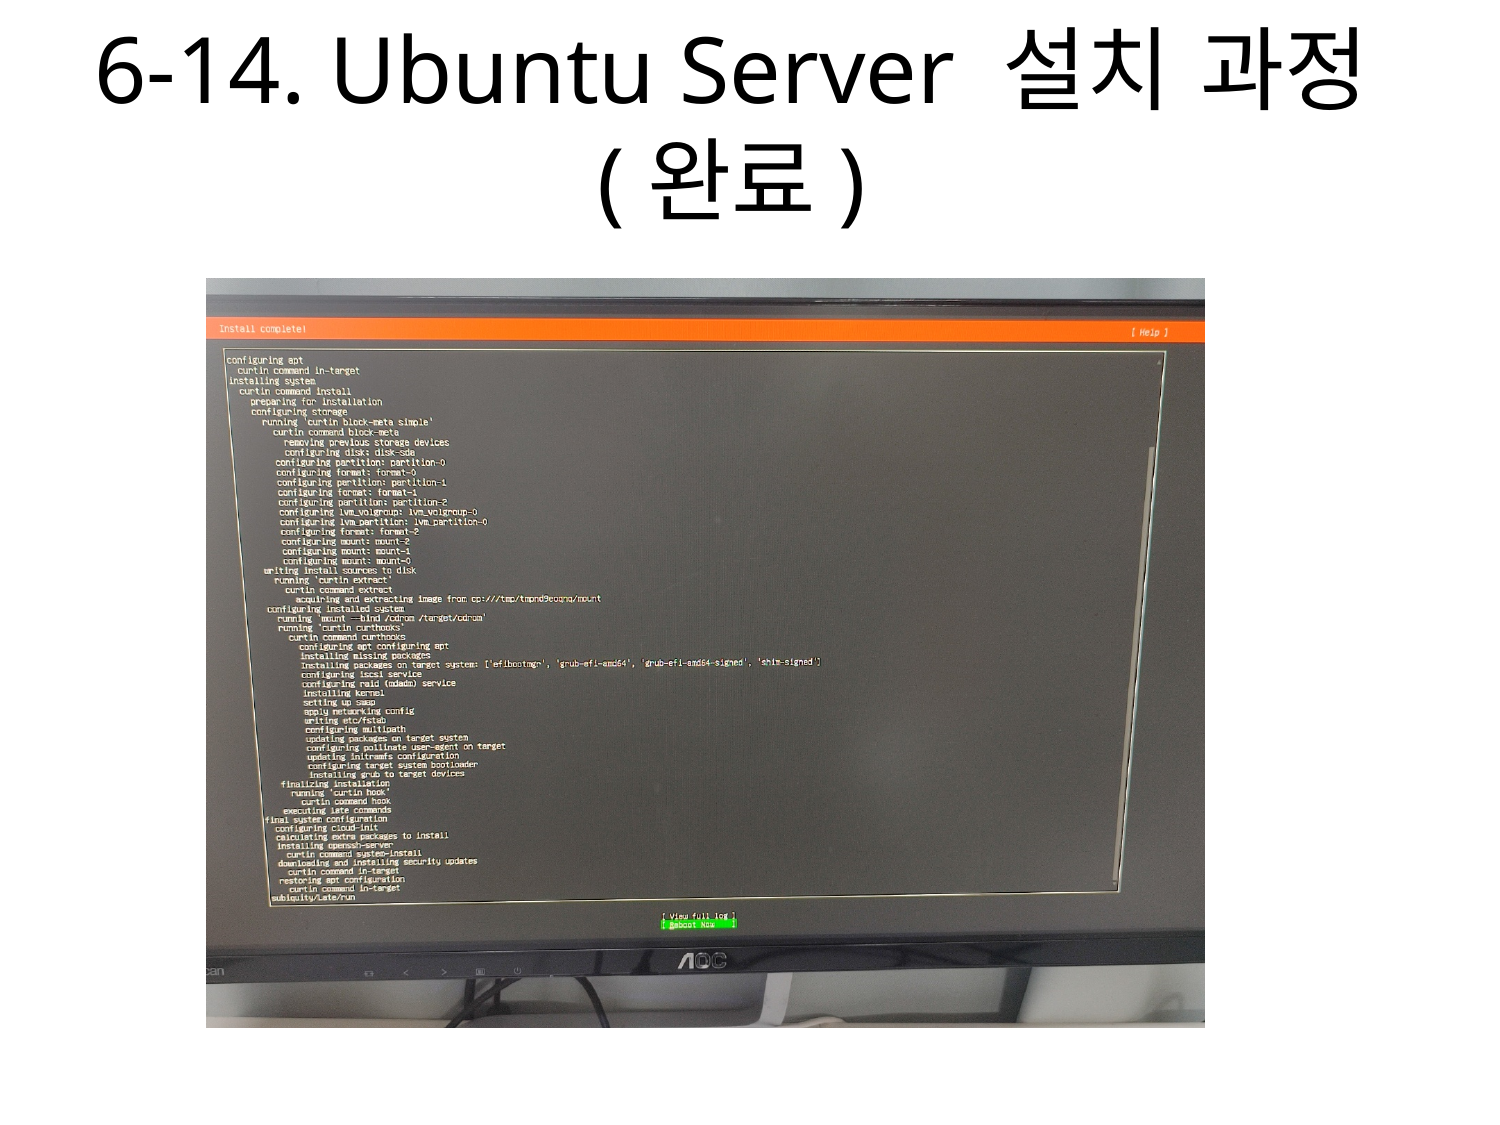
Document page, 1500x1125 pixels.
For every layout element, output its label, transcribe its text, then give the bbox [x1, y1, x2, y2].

title 6-14. Ubuntu Server 설치 과정 (완료) [64, 1, 1399, 243]
picture [206, 278, 1205, 1028]
